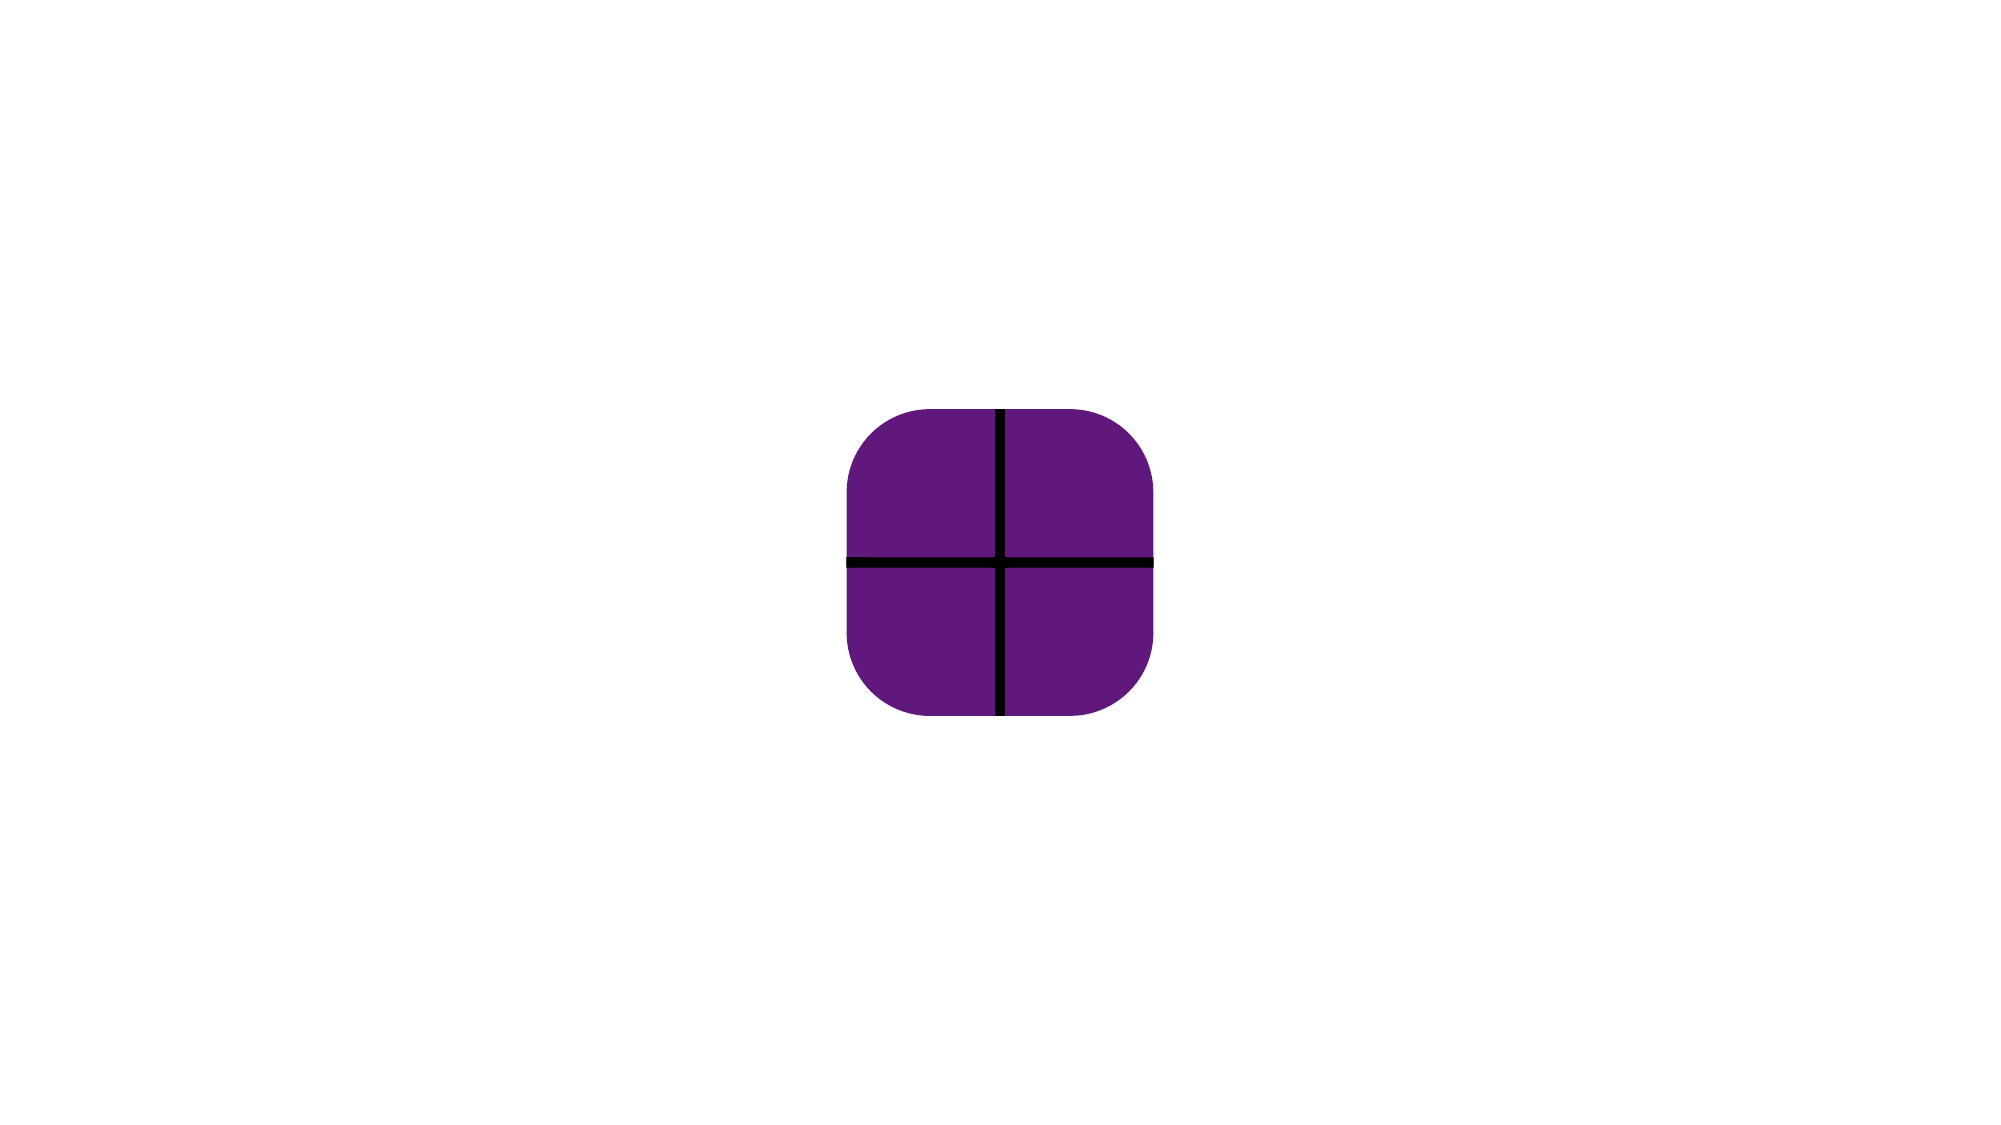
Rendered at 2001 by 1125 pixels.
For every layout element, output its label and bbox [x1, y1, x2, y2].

text_box [846, 408, 1154, 716]
